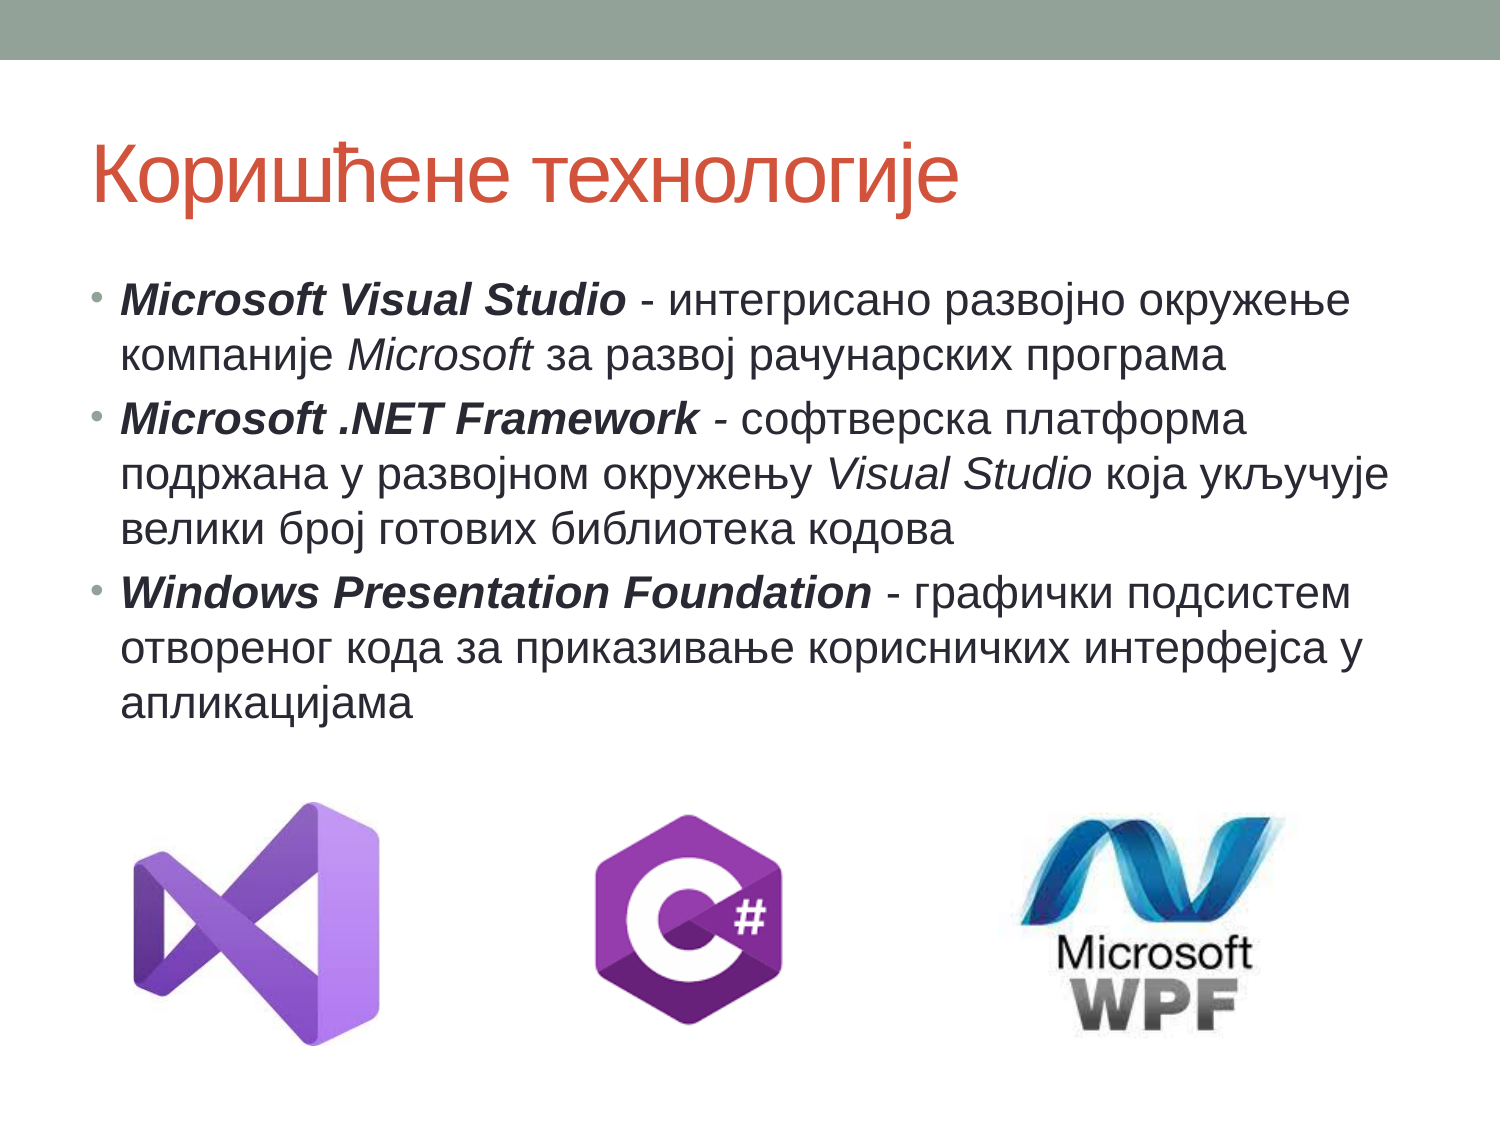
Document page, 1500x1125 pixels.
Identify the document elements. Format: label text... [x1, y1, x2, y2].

title Коришћене технологије [75, 87, 1425, 250]
picture [997, 763, 1311, 1077]
picture [133, 802, 380, 1046]
picture [513, 743, 866, 1096]
list Microsoft Visual Studio - интегрисано развојно окружење компаније Microsoft за развој рачунарских програма Microsoft .NET Framework - софтверска платформа подржана у развојном окружењу Visual Studio која укључује велики број готових библиотека кодова Windows Presentation Foundation - графички подсистем отвореног кода за приказивање корисничких интерфејса у апликацијама [75, 262, 1425, 1063]
